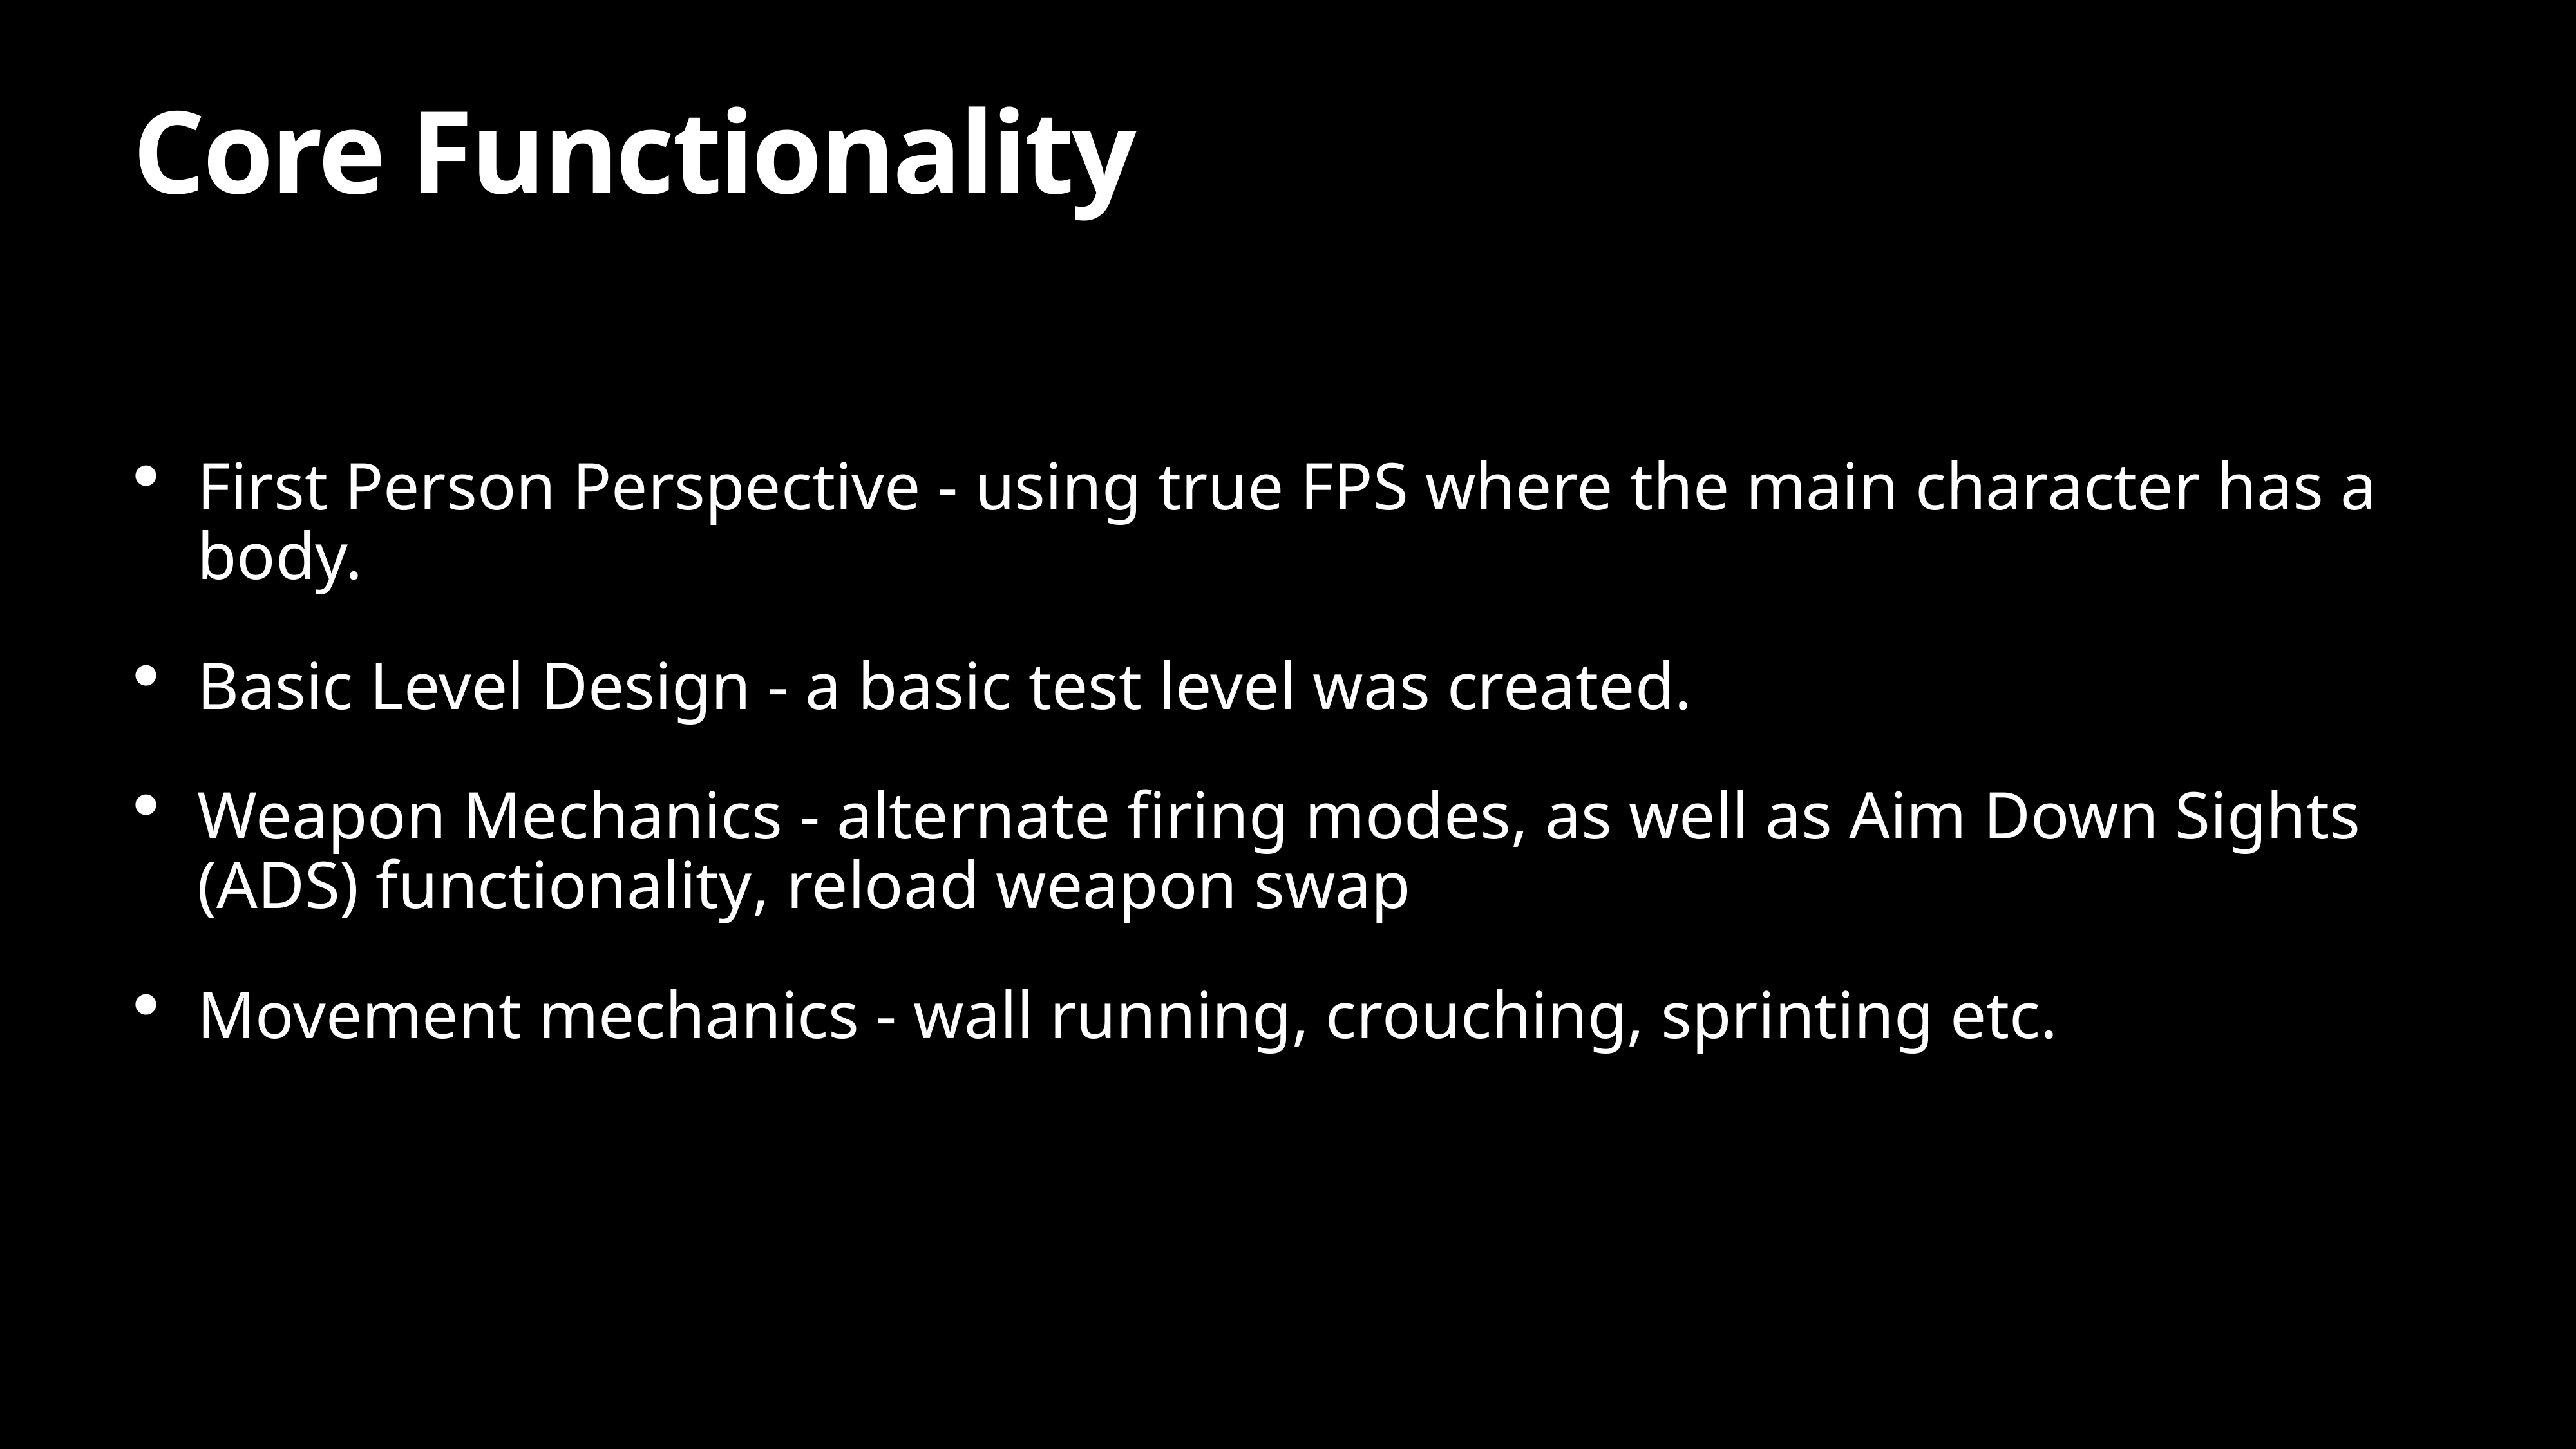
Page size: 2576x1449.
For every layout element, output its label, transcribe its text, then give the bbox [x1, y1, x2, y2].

title Core Functionality [127, 100, 2449, 252]
list First Person Perspective - using true FPS where the main character has a body. Basic Level Design - a basic test level was created. Weapon Mechanics - alternate firing modes, as well as Aim Down Sights (ADS) functionality, reload weapon swap Movement mechanics - wall running, crouching, sprinting etc. [127, 448, 2449, 1321]
